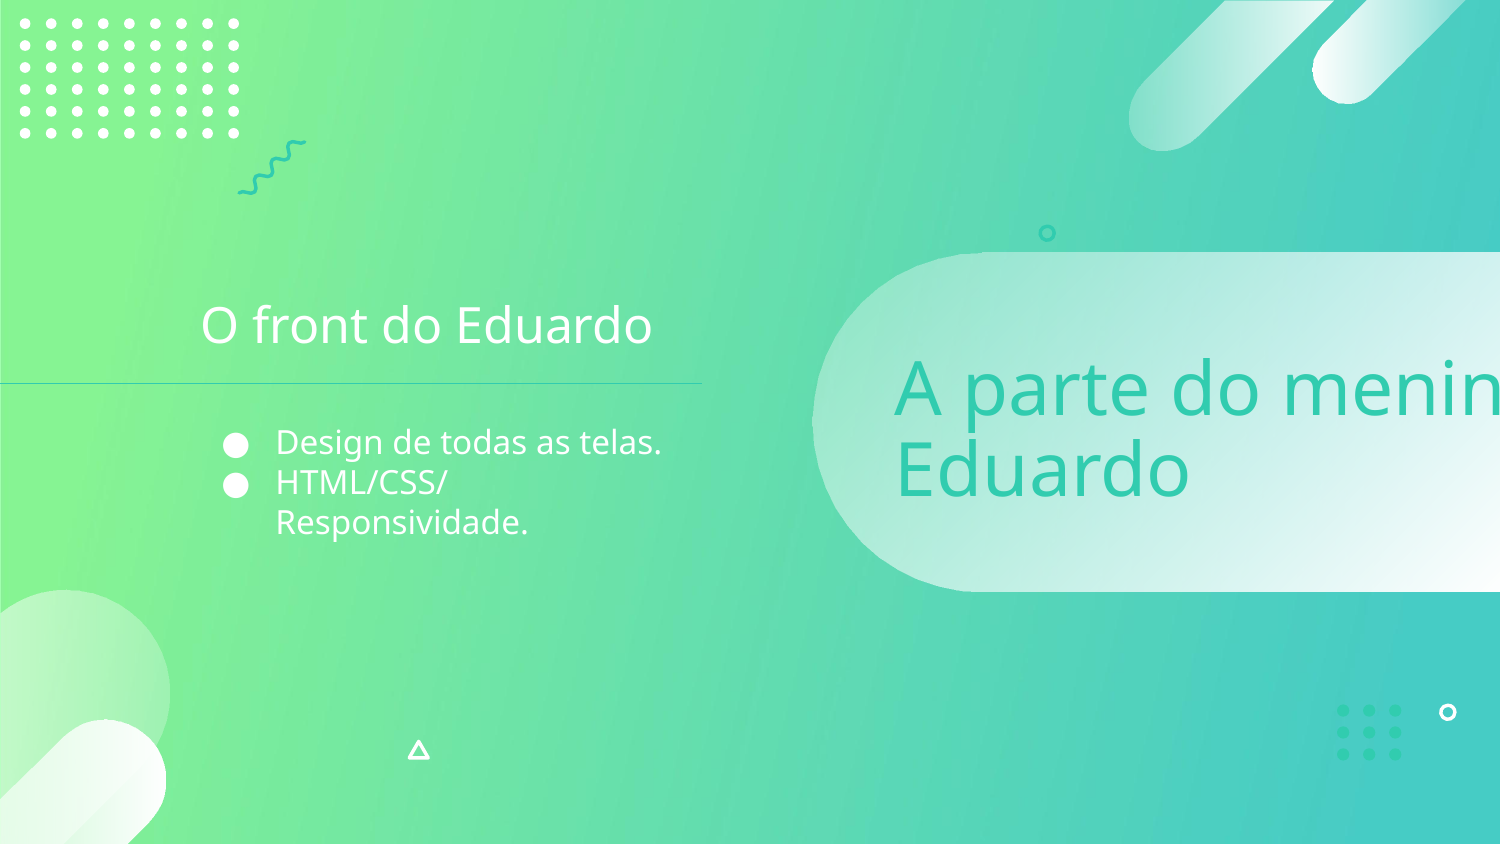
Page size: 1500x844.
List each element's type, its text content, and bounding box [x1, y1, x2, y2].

picture [0, 0, 1500, 844]
text_box [812, 287, 1500, 592]
text_box A parte do menino Eduardo [879, 284, 1500, 528]
list Design de todas as telas. HTML/CSS/Responsividade. [185, 406, 708, 788]
subtitle O front do Eduardo [185, 166, 695, 369]
text_box [883, 252, 1500, 284]
